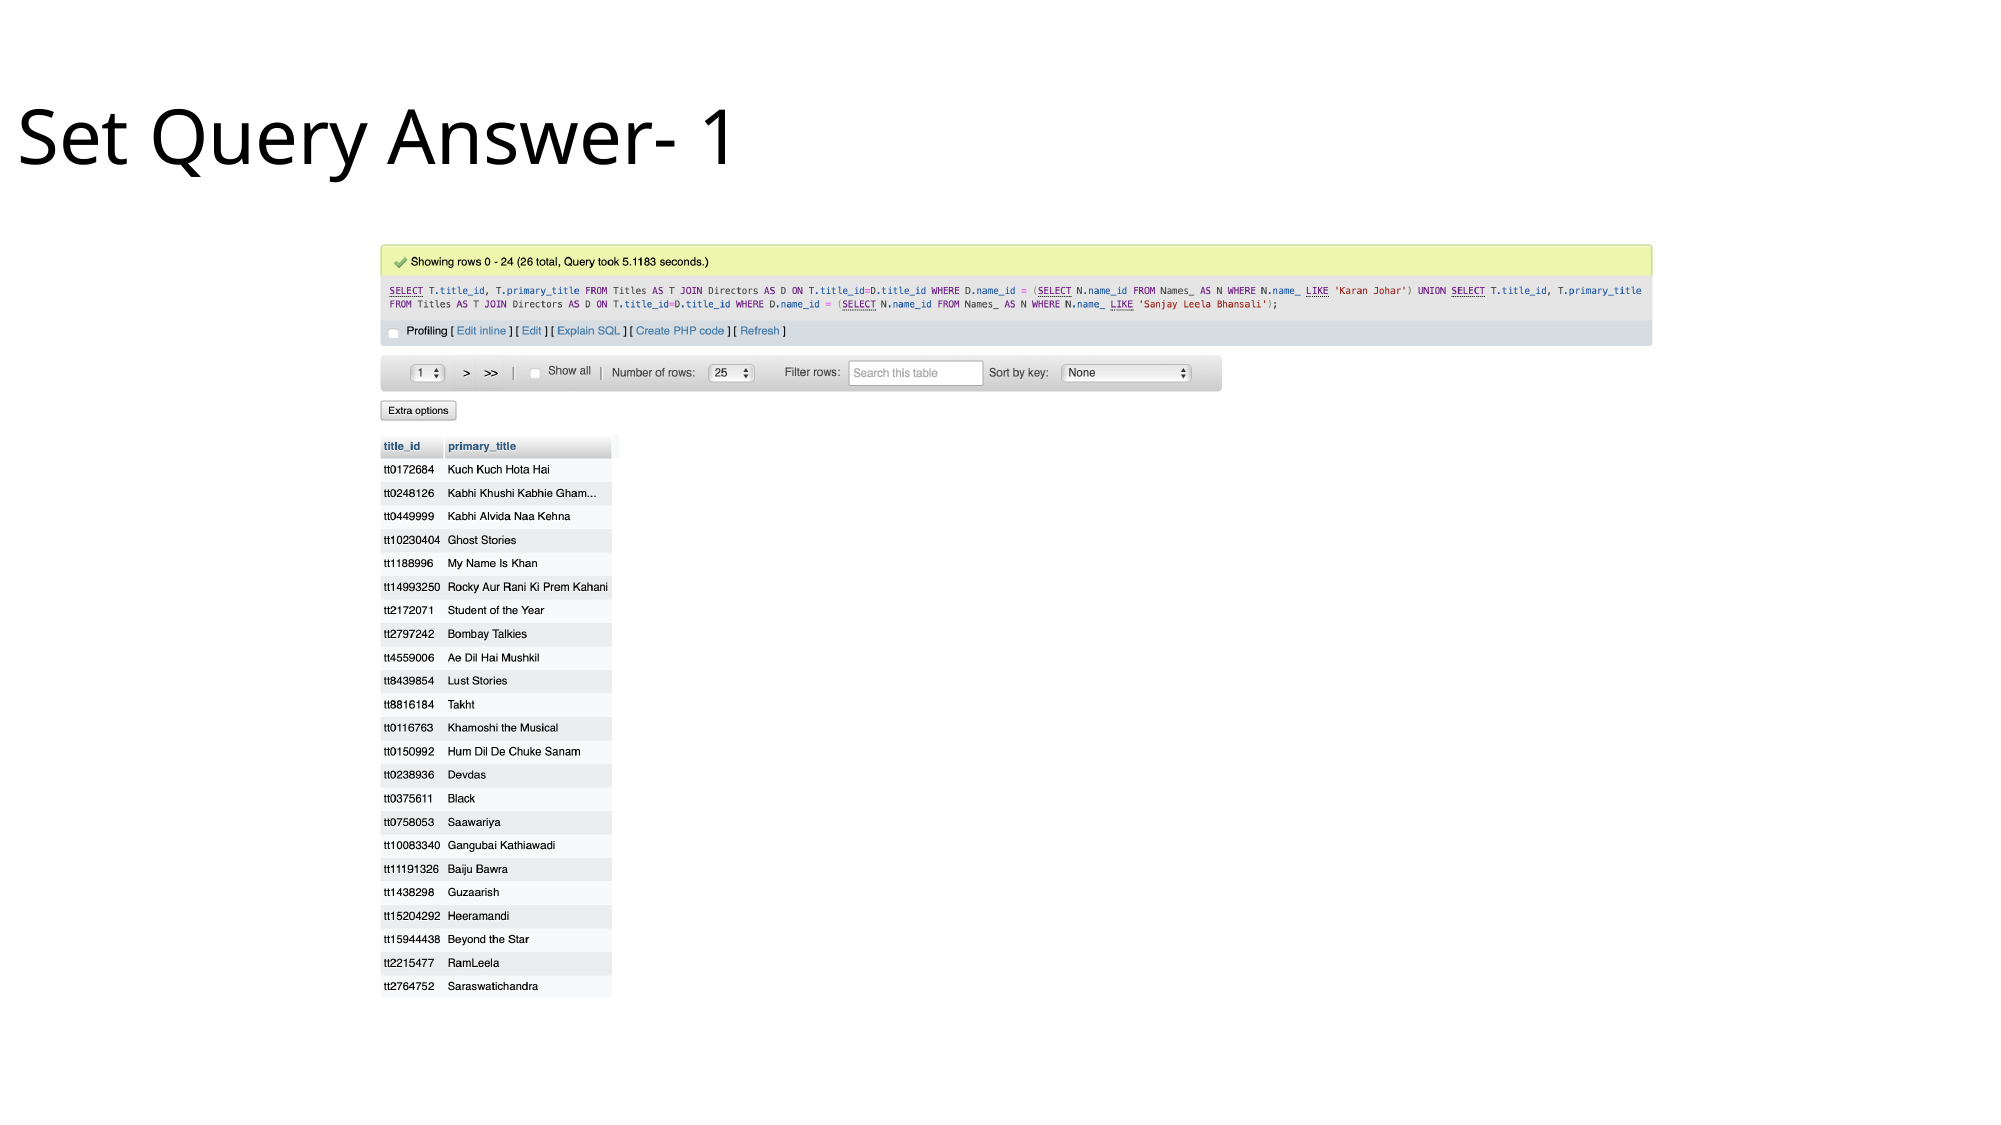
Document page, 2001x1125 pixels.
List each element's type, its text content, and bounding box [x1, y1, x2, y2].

title Set Query Answer- 1 [0, 91, 771, 190]
picture [379, 241, 1655, 998]
